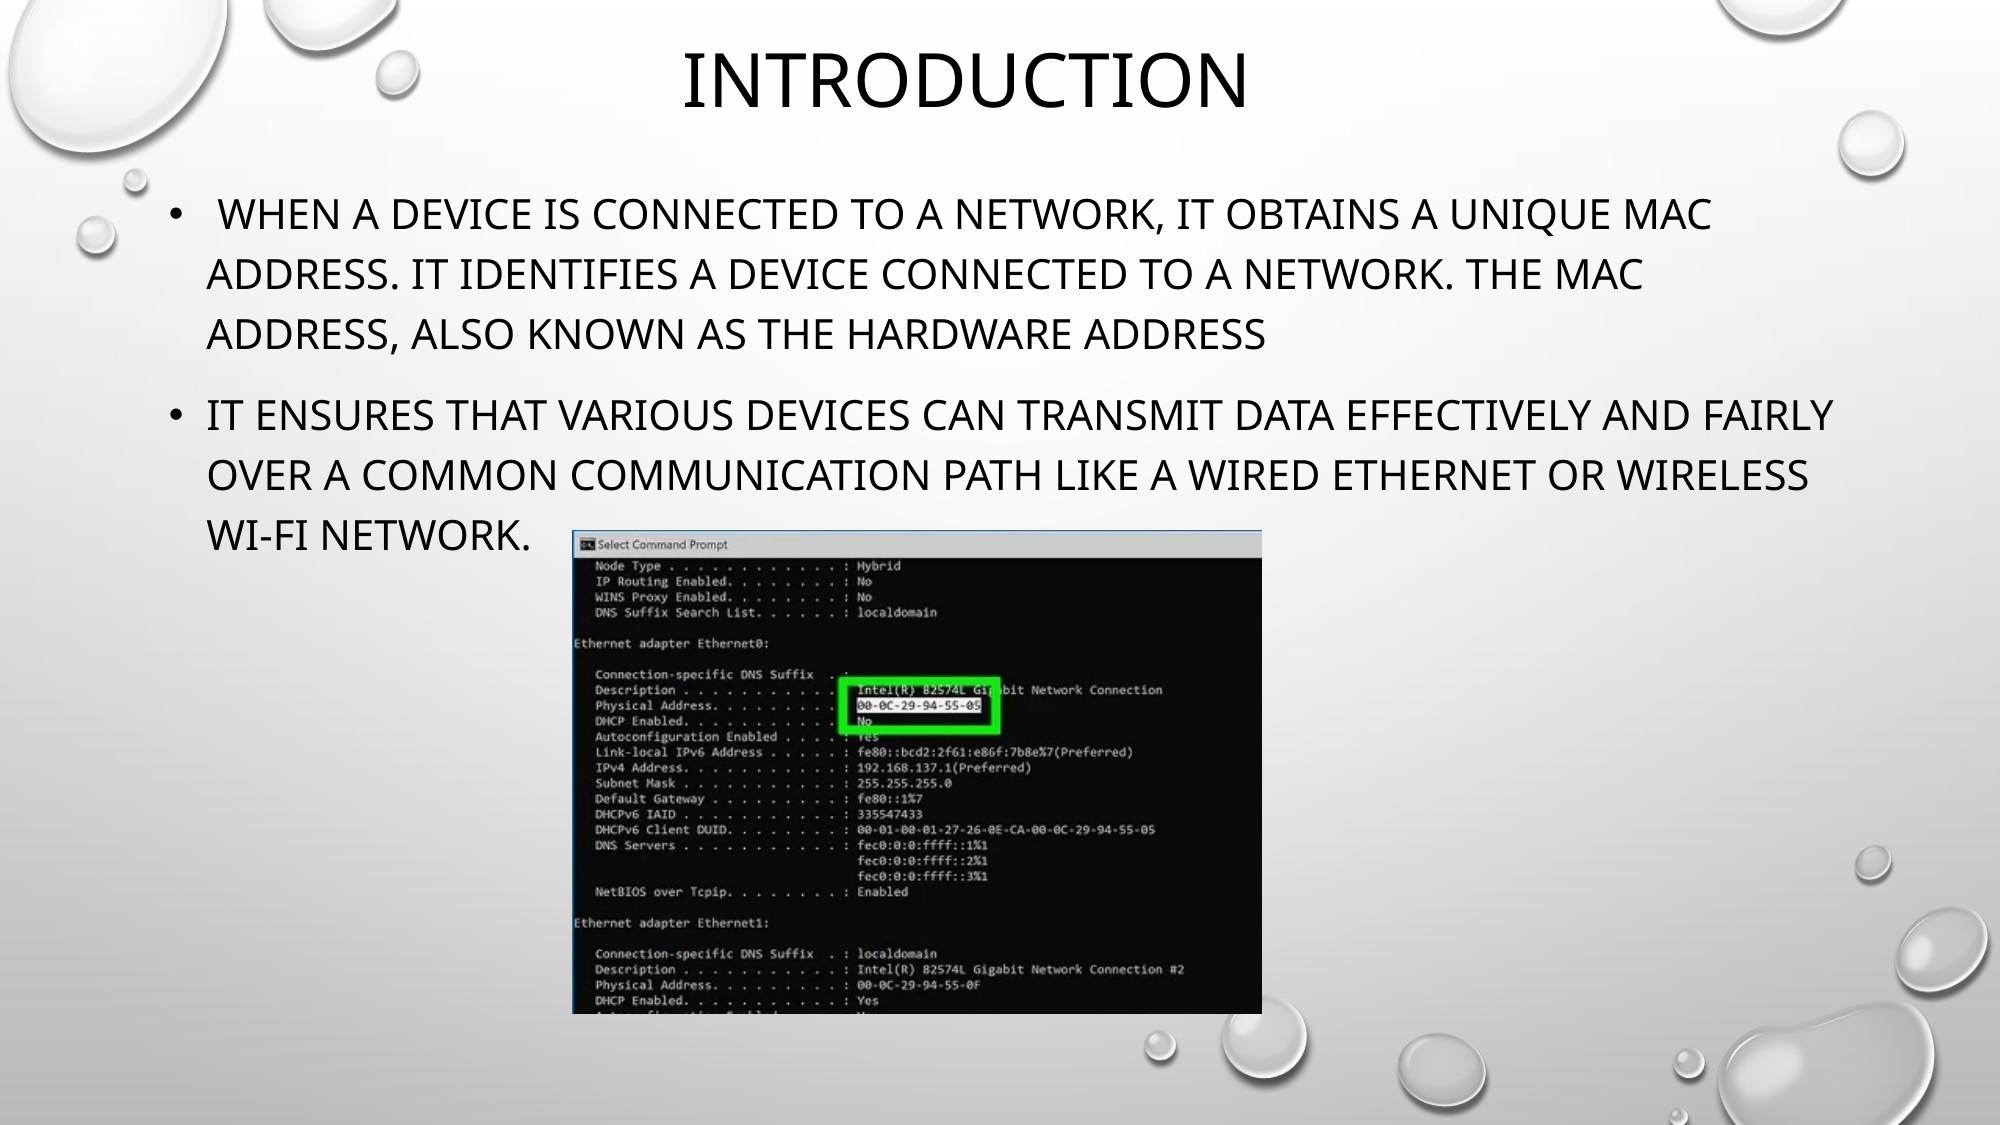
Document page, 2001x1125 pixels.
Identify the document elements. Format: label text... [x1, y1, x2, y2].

picture [0, 0, 2000, 1125]
list When a device is connected to a network, it obtains a unique MAC address. It identifies a device connected to a network. The MAC address, also known as the hardware address It ensures that various devices can transmit data effectively and fairly over a common communication path like a wired Ethernet or wireless Wi-Fi network. [154, 170, 1855, 733]
title introduction [117, 0, 1818, 171]
